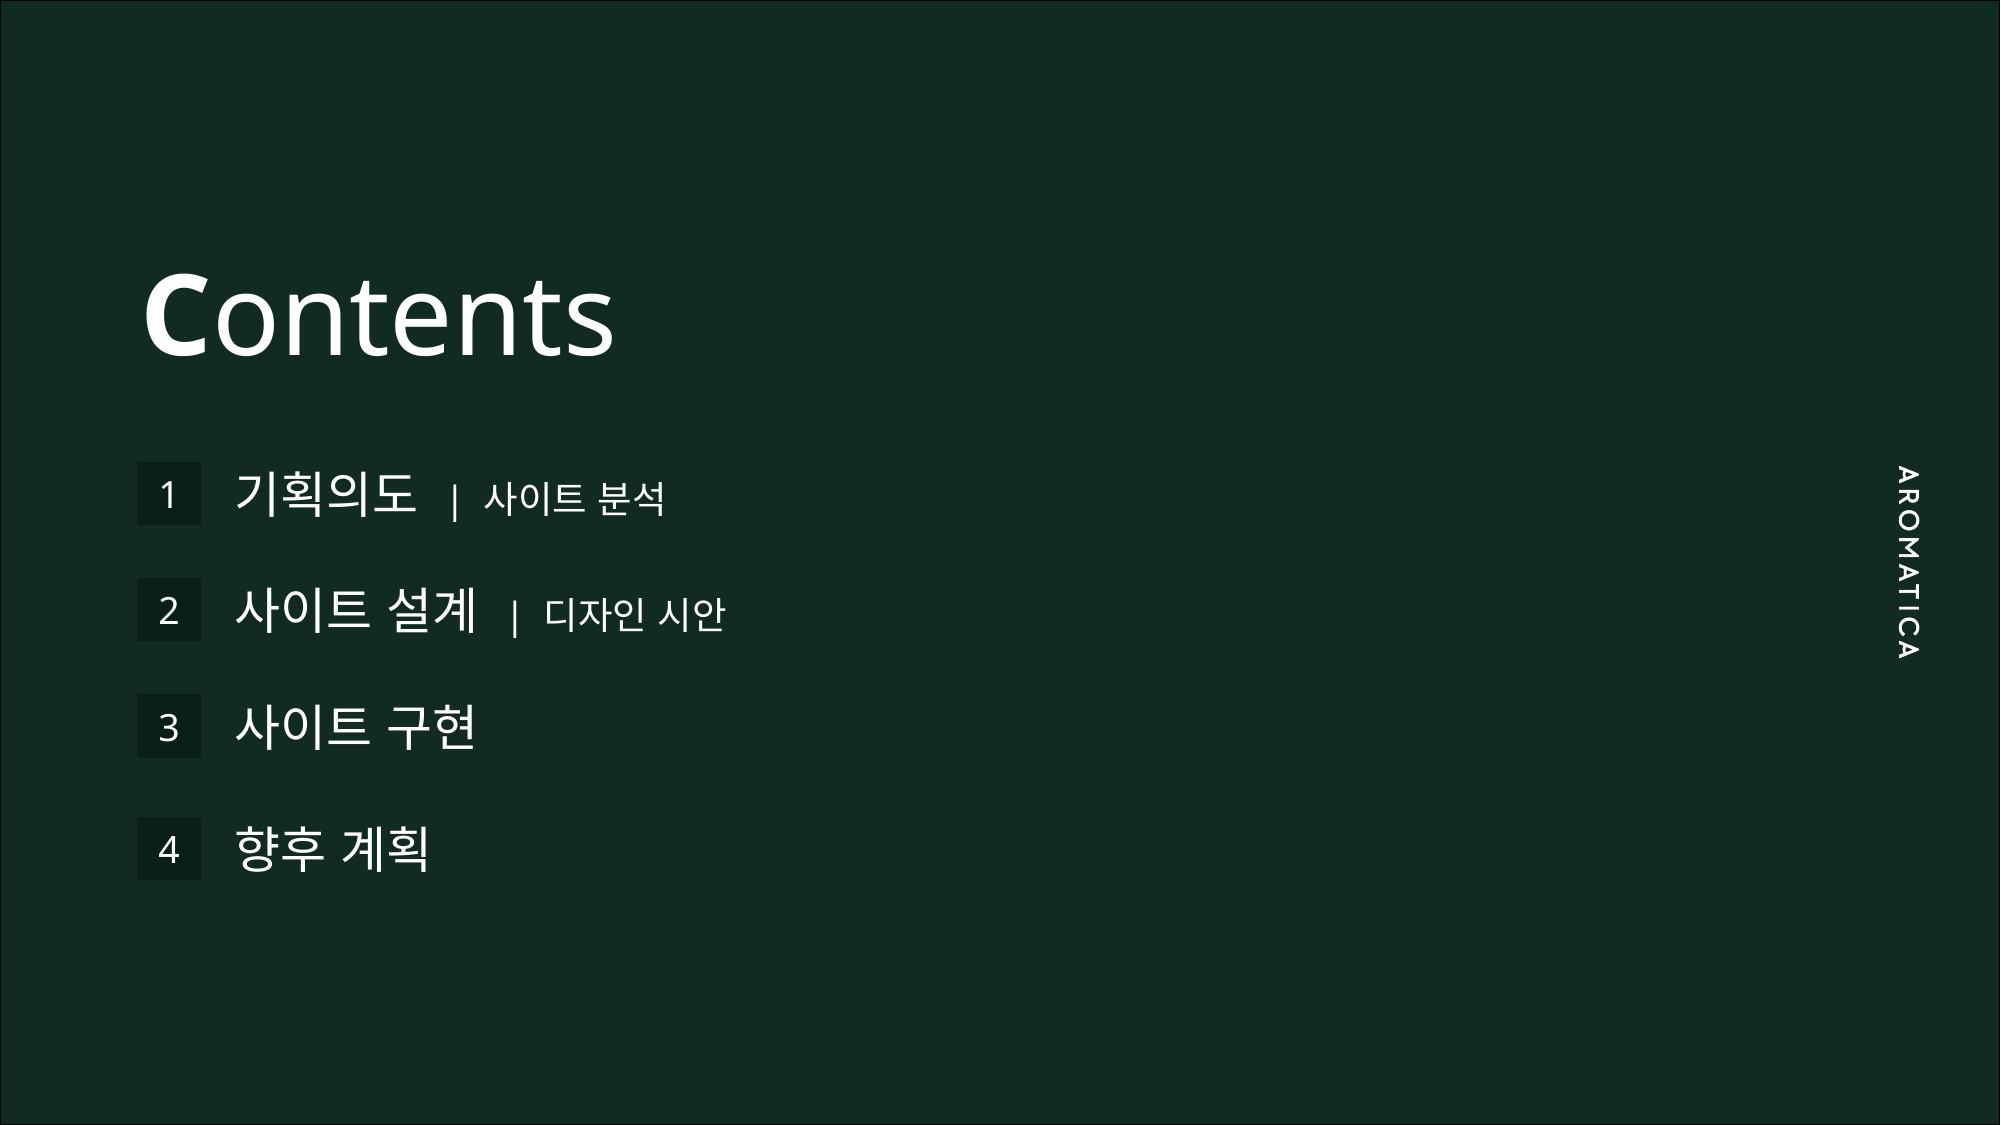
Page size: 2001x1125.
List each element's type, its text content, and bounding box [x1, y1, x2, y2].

title Contents [125, 172, 1173, 310]
text_box [0, 0, 2000, 1125]
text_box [138, 462, 1720, 911]
picture [1792, 447, 2000, 678]
